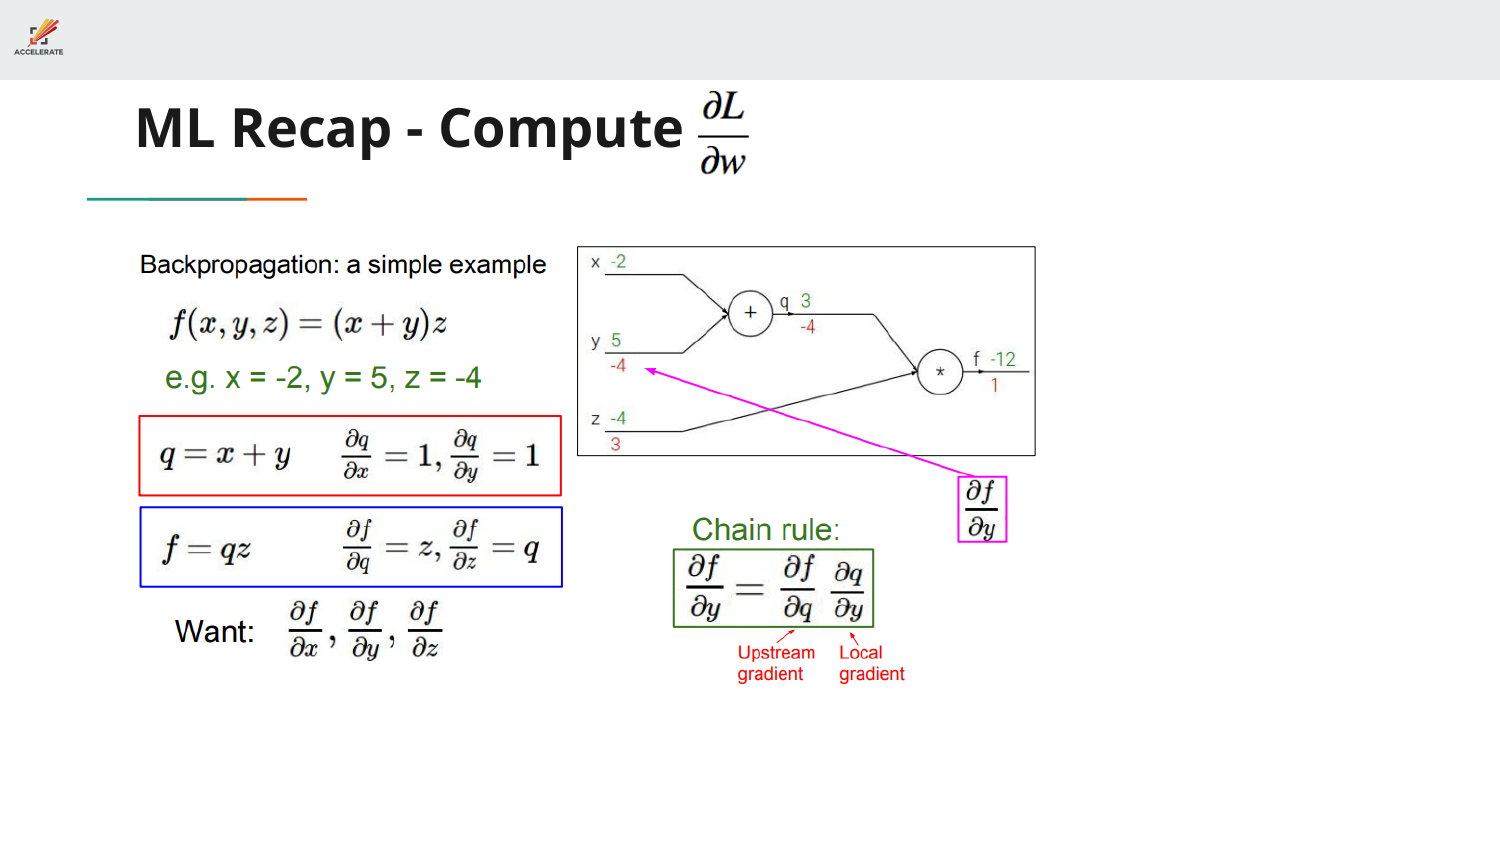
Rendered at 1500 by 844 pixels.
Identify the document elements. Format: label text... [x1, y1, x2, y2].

title ML Recap - Compute [119, 78, 1225, 167]
picture [11, 9, 66, 64]
picture [133, 235, 1045, 685]
picture [695, 82, 770, 199]
